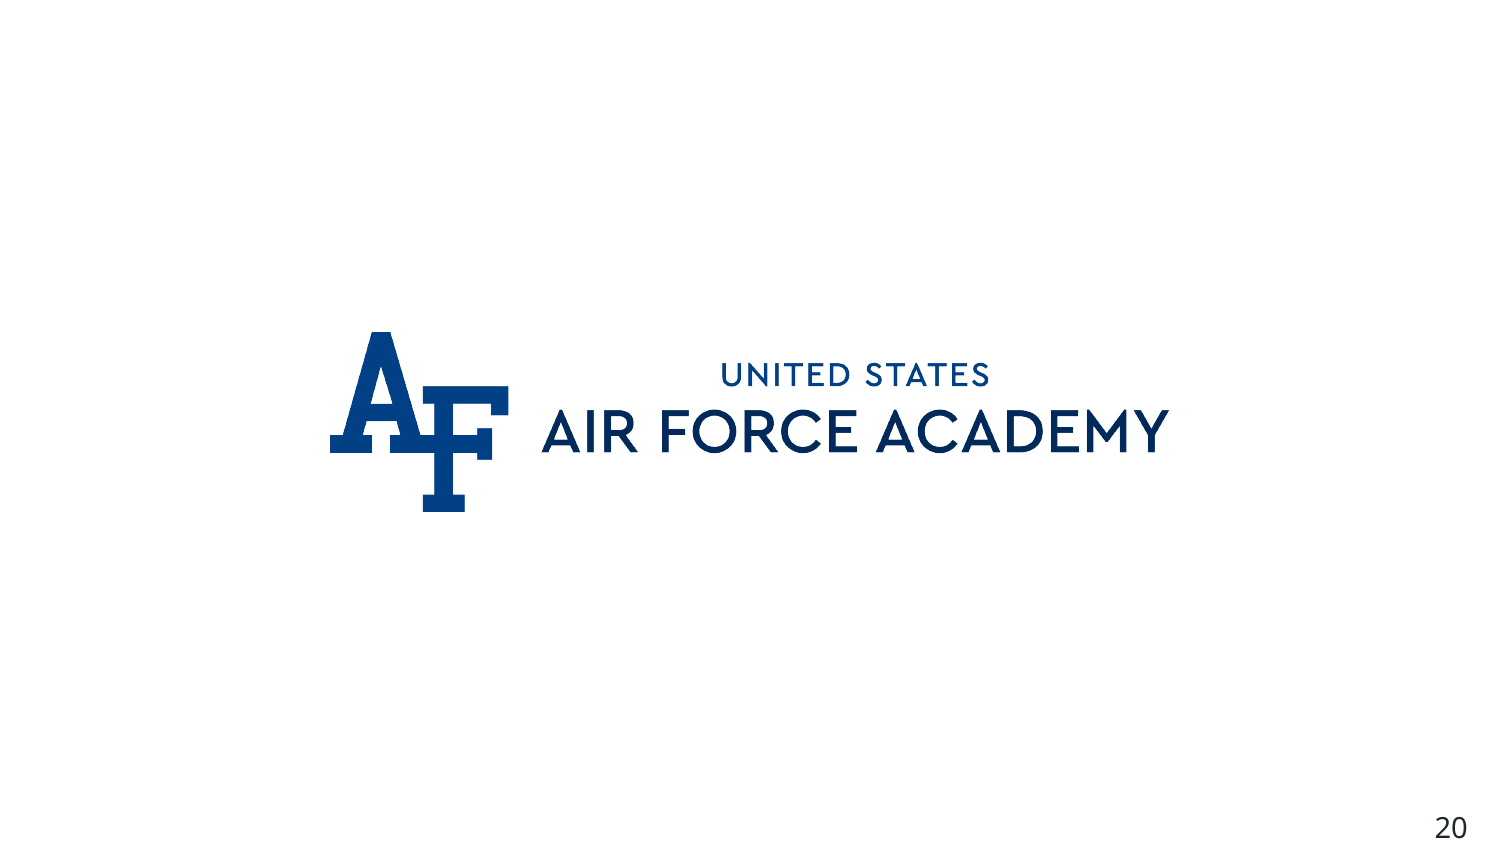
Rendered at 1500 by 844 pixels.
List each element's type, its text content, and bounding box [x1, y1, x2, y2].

picture [330, 332, 1169, 512]
text_box 20 [1402, 802, 1500, 844]
